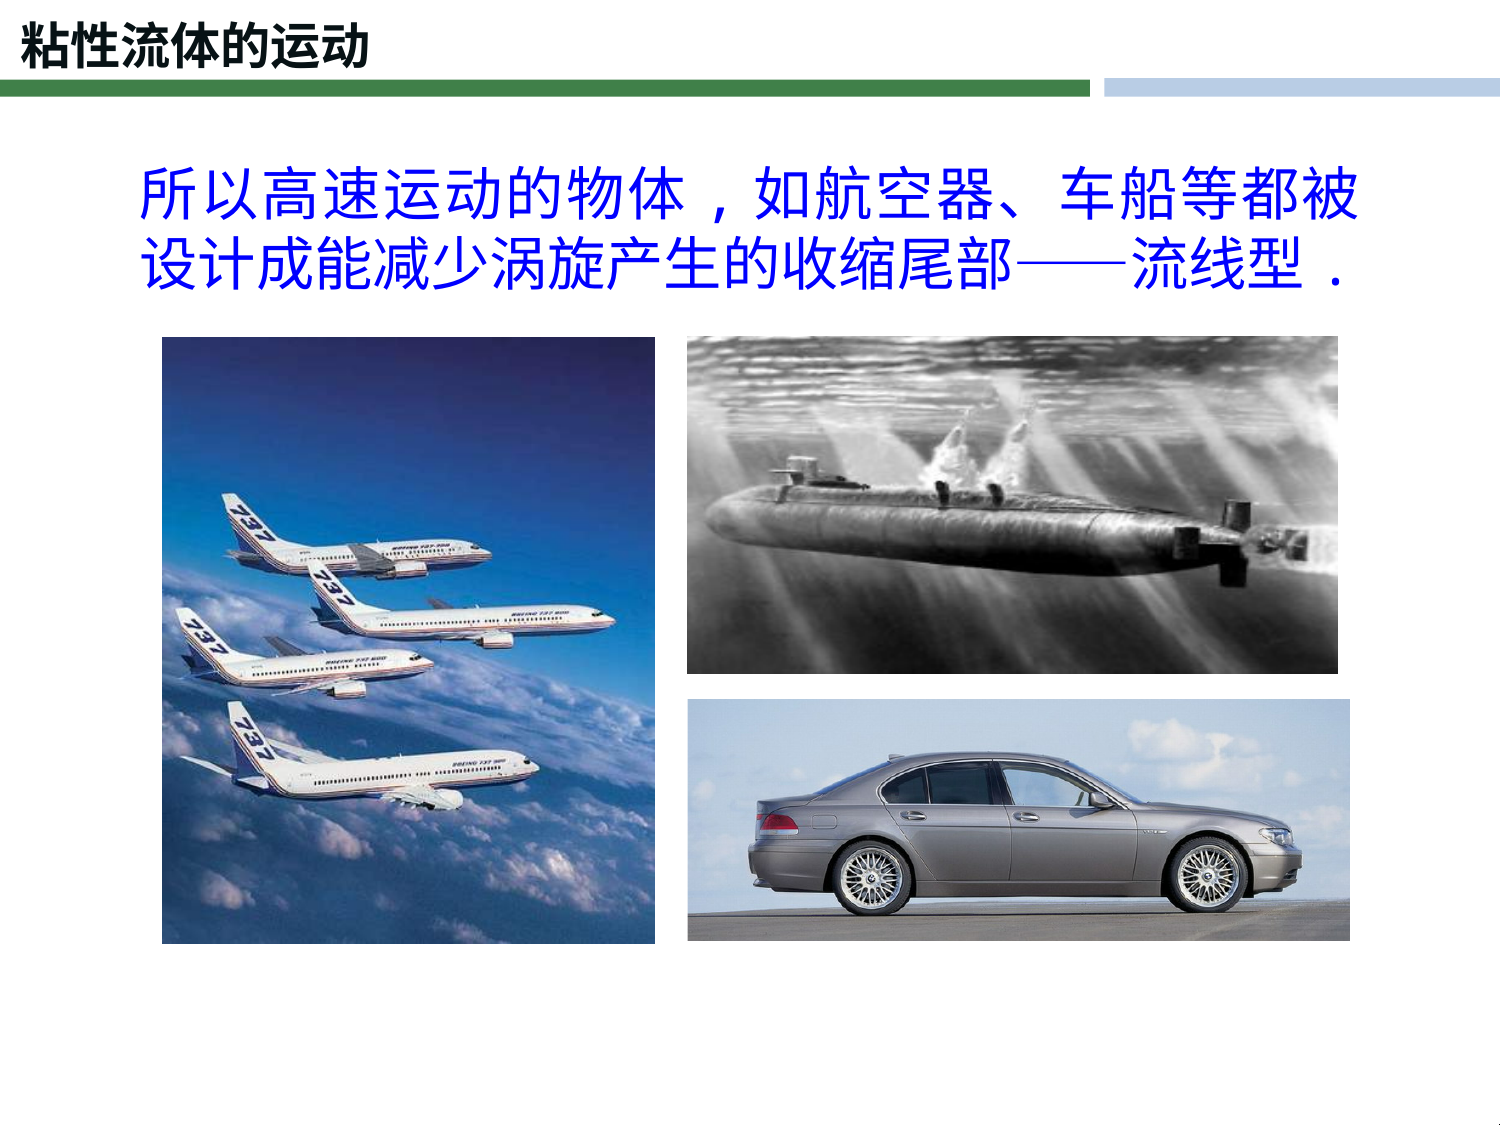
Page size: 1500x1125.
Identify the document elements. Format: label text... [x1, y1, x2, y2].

picture [162, 337, 655, 944]
text_box 粘性流体的运动 [5, 7, 1500, 83]
text_box 所以高速运动的物体,如航空器、车船等都被设计成能减少涡旋产生的收缩尾部——流线型. [125, 149, 1375, 305]
text_box [0, 78, 1092, 99]
text_box [1102, 76, 1500, 99]
picture [162, 518, 179, 522]
picture [162, 525, 179, 529]
picture [687, 336, 1338, 674]
picture [687, 699, 1351, 941]
